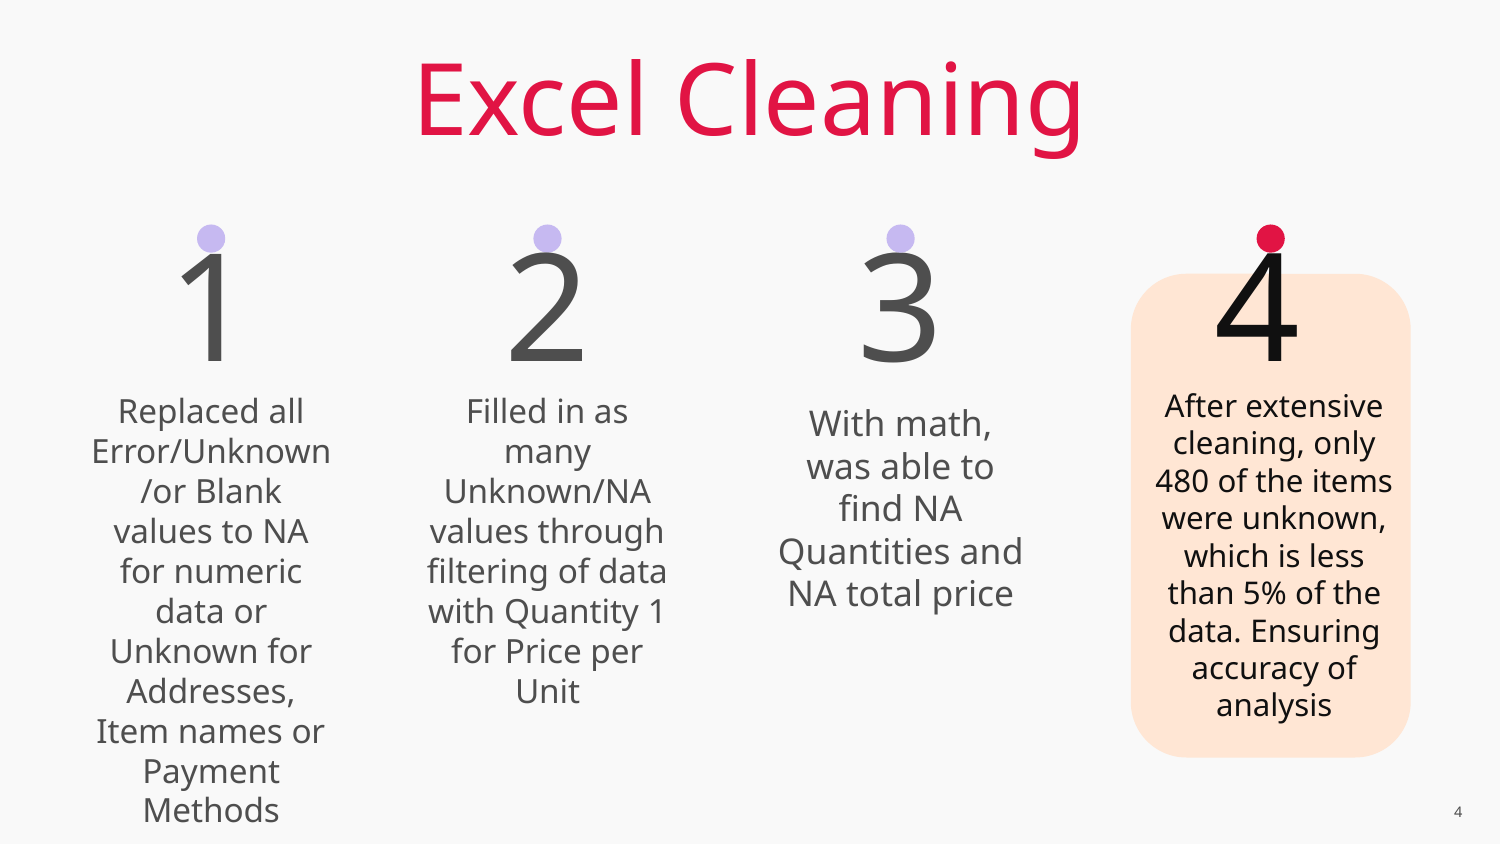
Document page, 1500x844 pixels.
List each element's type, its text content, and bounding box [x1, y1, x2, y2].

subtitle 3 [795, 310, 1007, 386]
subtitle With math, was able to find NA Quantities and NA total price [777, 401, 1024, 548]
subtitle 4 [1151, 310, 1363, 386]
subtitle 1 [105, 310, 317, 386]
text_box [197, 224, 226, 253]
subtitle Replaced all Error/Unknown/or Blank values to NA for numeric data or Unknown for Addresses, Item names or Payment Methods [88, 390, 335, 537]
title Excel Cleaning [36, 67, 1464, 251]
text_box [1130, 273, 1411, 758]
subtitle After extensive cleaning, only 480 of the items were unknown, which is less than 5% of the data. Ensuring accuracy of analysis [1151, 386, 1398, 533]
subtitle 2 [441, 310, 654, 386]
text_box [886, 224, 915, 253]
subtitle Filled in as many Unknown/NA values through filtering of data with Quantity 1 for Price per Unit [424, 390, 671, 537]
